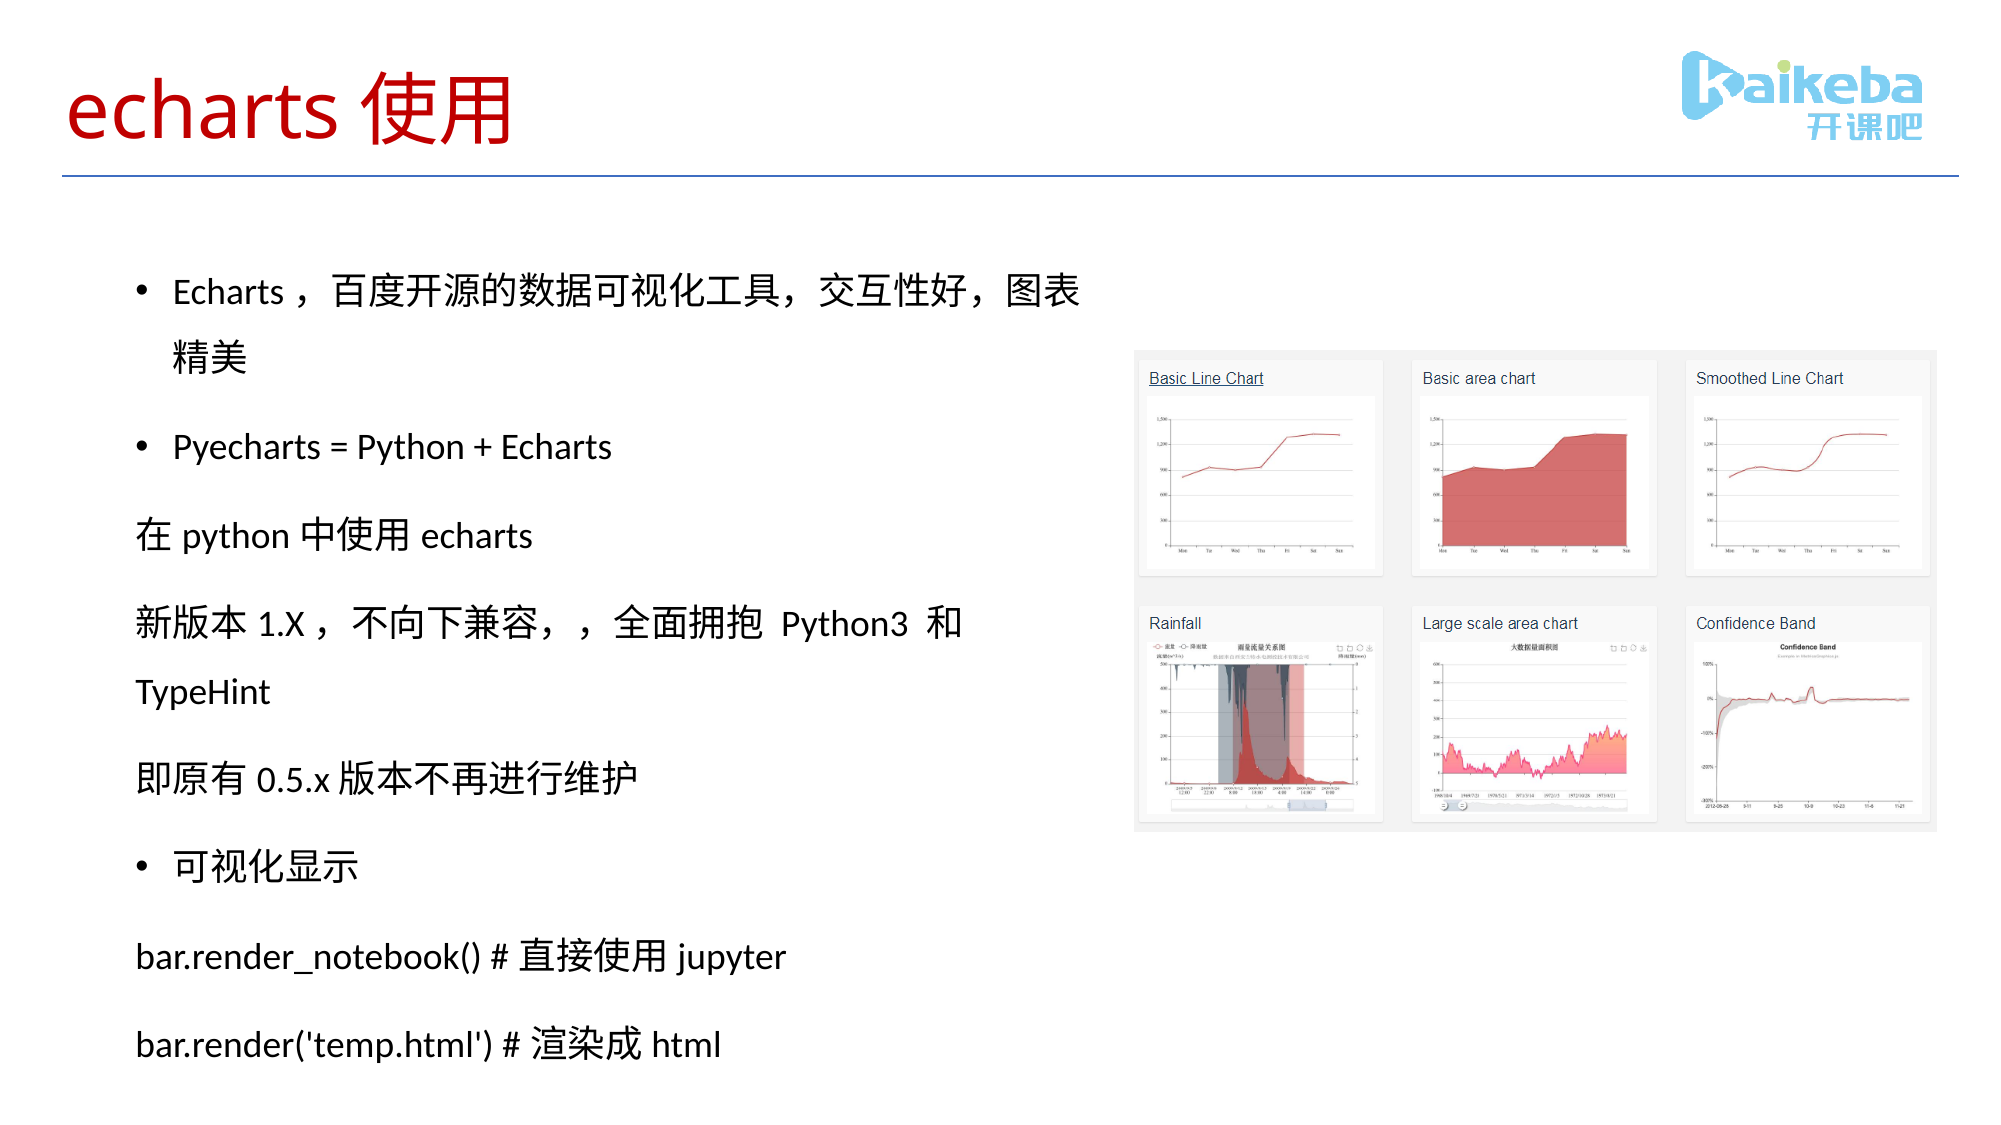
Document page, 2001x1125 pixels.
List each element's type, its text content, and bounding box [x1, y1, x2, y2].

picture [1134, 350, 1938, 832]
text_box Echarts，百度开源的数据可视化工具，交互性好，图表精美 Pyecharts = Python + Echarts 在python中使用echarts 新版本1.X，不向下兼容，，全面拥抱 Python3 和 TypeHint 即原有0.5.x版本不再进行维护 可视化显示 bar.render_notebook() #直接使用jupyter bar.render('temp.html') #渲染成html [127, 236, 1118, 889]
title echarts使用 [57, 59, 1728, 167]
